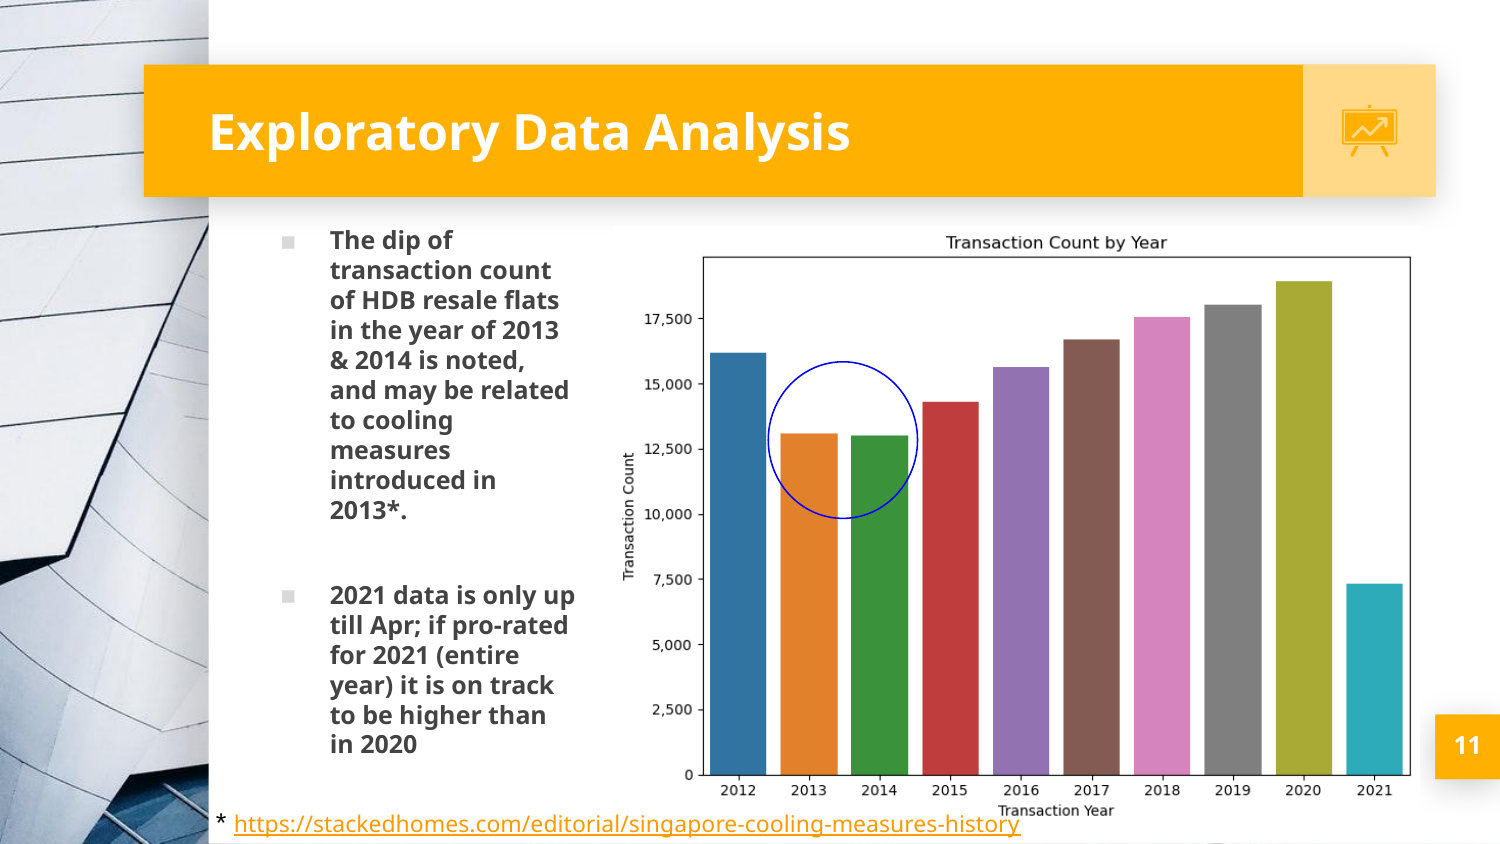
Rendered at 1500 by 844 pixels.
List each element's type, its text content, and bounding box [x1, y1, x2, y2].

slide_number ‹#› [1435, 714, 1500, 780]
list The dip of transaction count of HDB resale flats in the year of 2013 & 2014 is noted, and may be related to cooling measures introduced in 2013*. 2021 data is only up till Apr; if pro-rated for 2021 (entire year) it is on track to be higher than in 2020 [239, 209, 592, 621]
text_box * https://stackedhomes.com/editorial/singapore-cooling-measures-history [200, 790, 1168, 844]
picture [613, 226, 1420, 829]
title Exploratory Data Analysis [193, 64, 1300, 197]
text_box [1341, 104, 1398, 157]
picture [0, 0, 208, 844]
